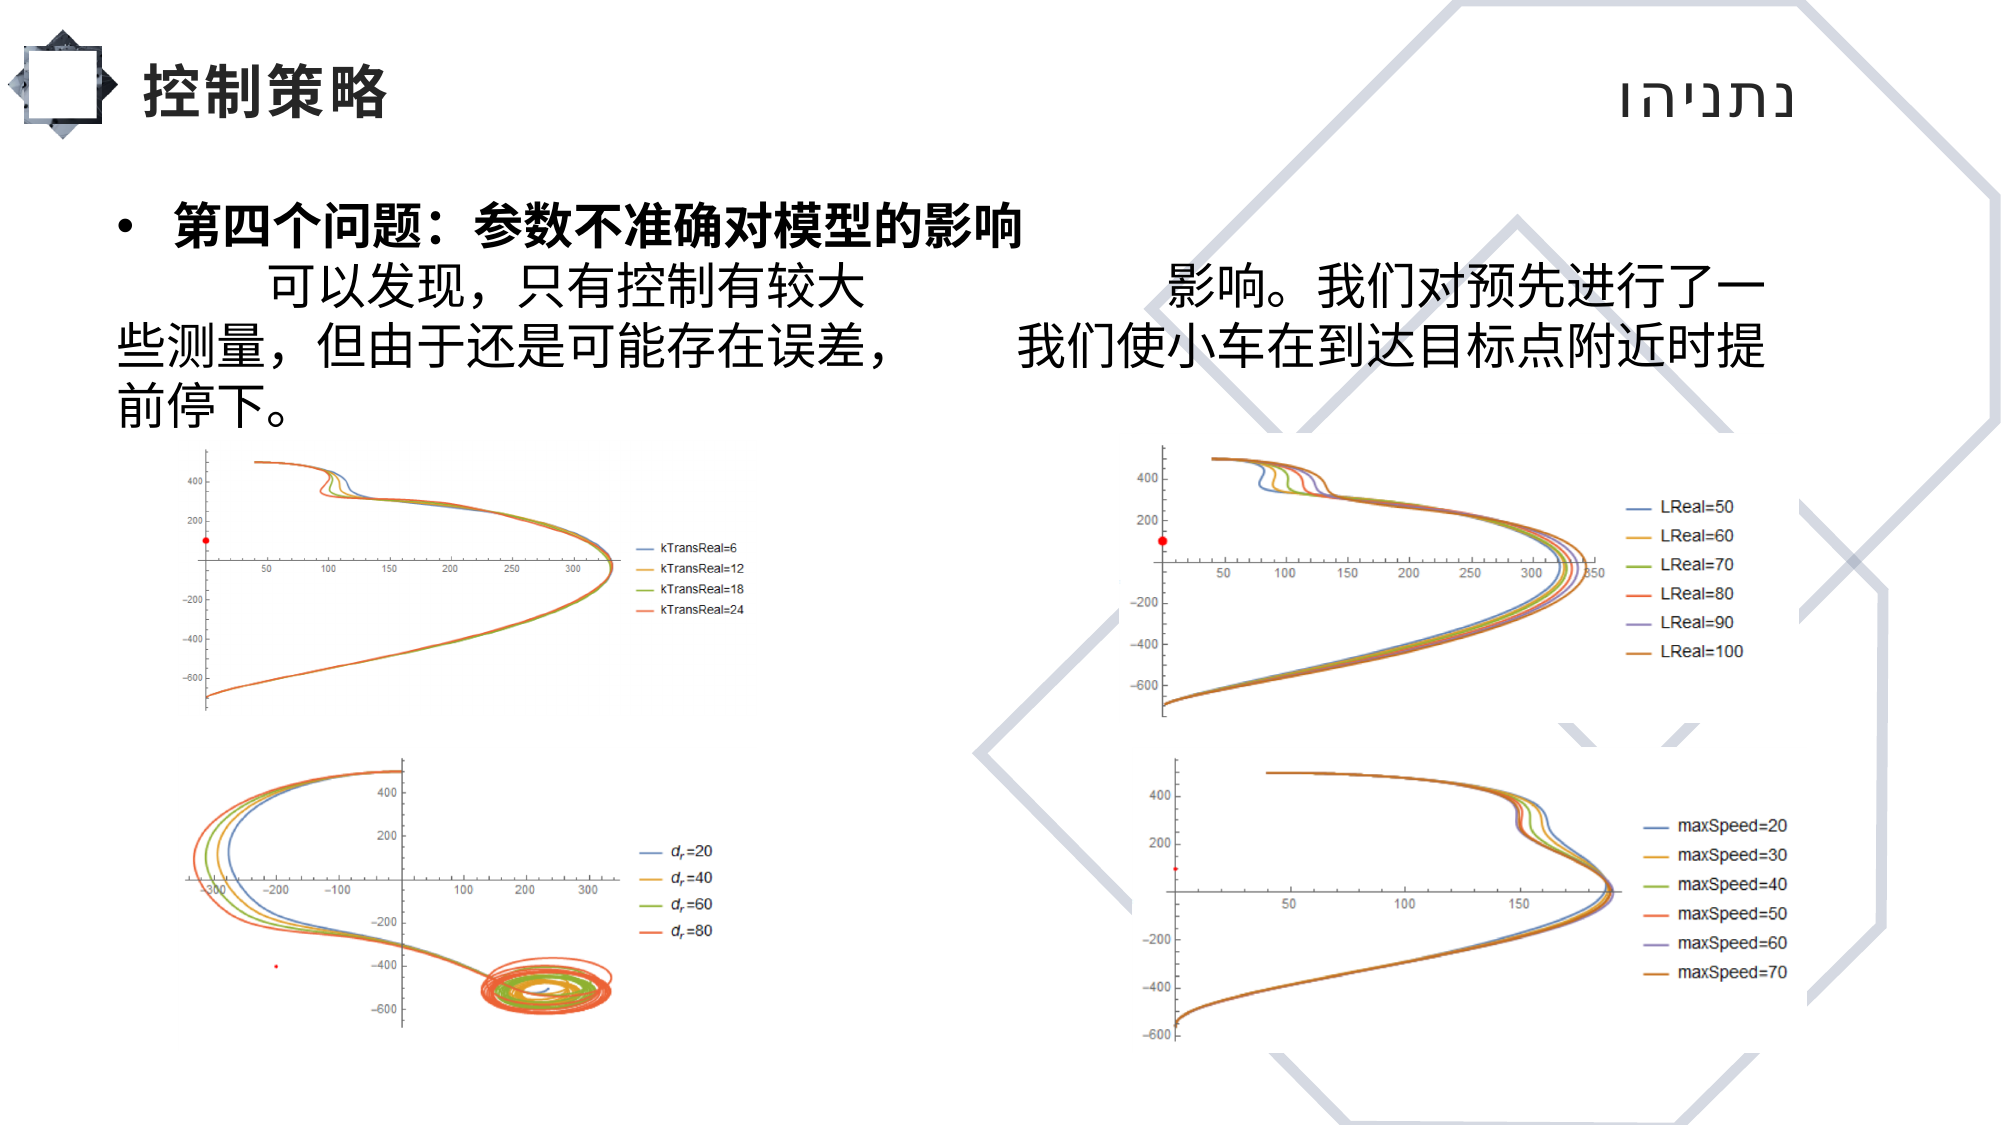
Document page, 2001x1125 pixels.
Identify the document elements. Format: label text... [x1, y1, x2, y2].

title 控制策略 [127, 47, 638, 121]
picture [178, 747, 757, 1051]
text_box נתניהו [1228, 47, 1951, 188]
picture [1132, 747, 1807, 1053]
picture [1119, 433, 1799, 723]
slide_number [1412, 1041, 1856, 1094]
picture [7, 29, 118, 140]
picture [178, 440, 757, 717]
